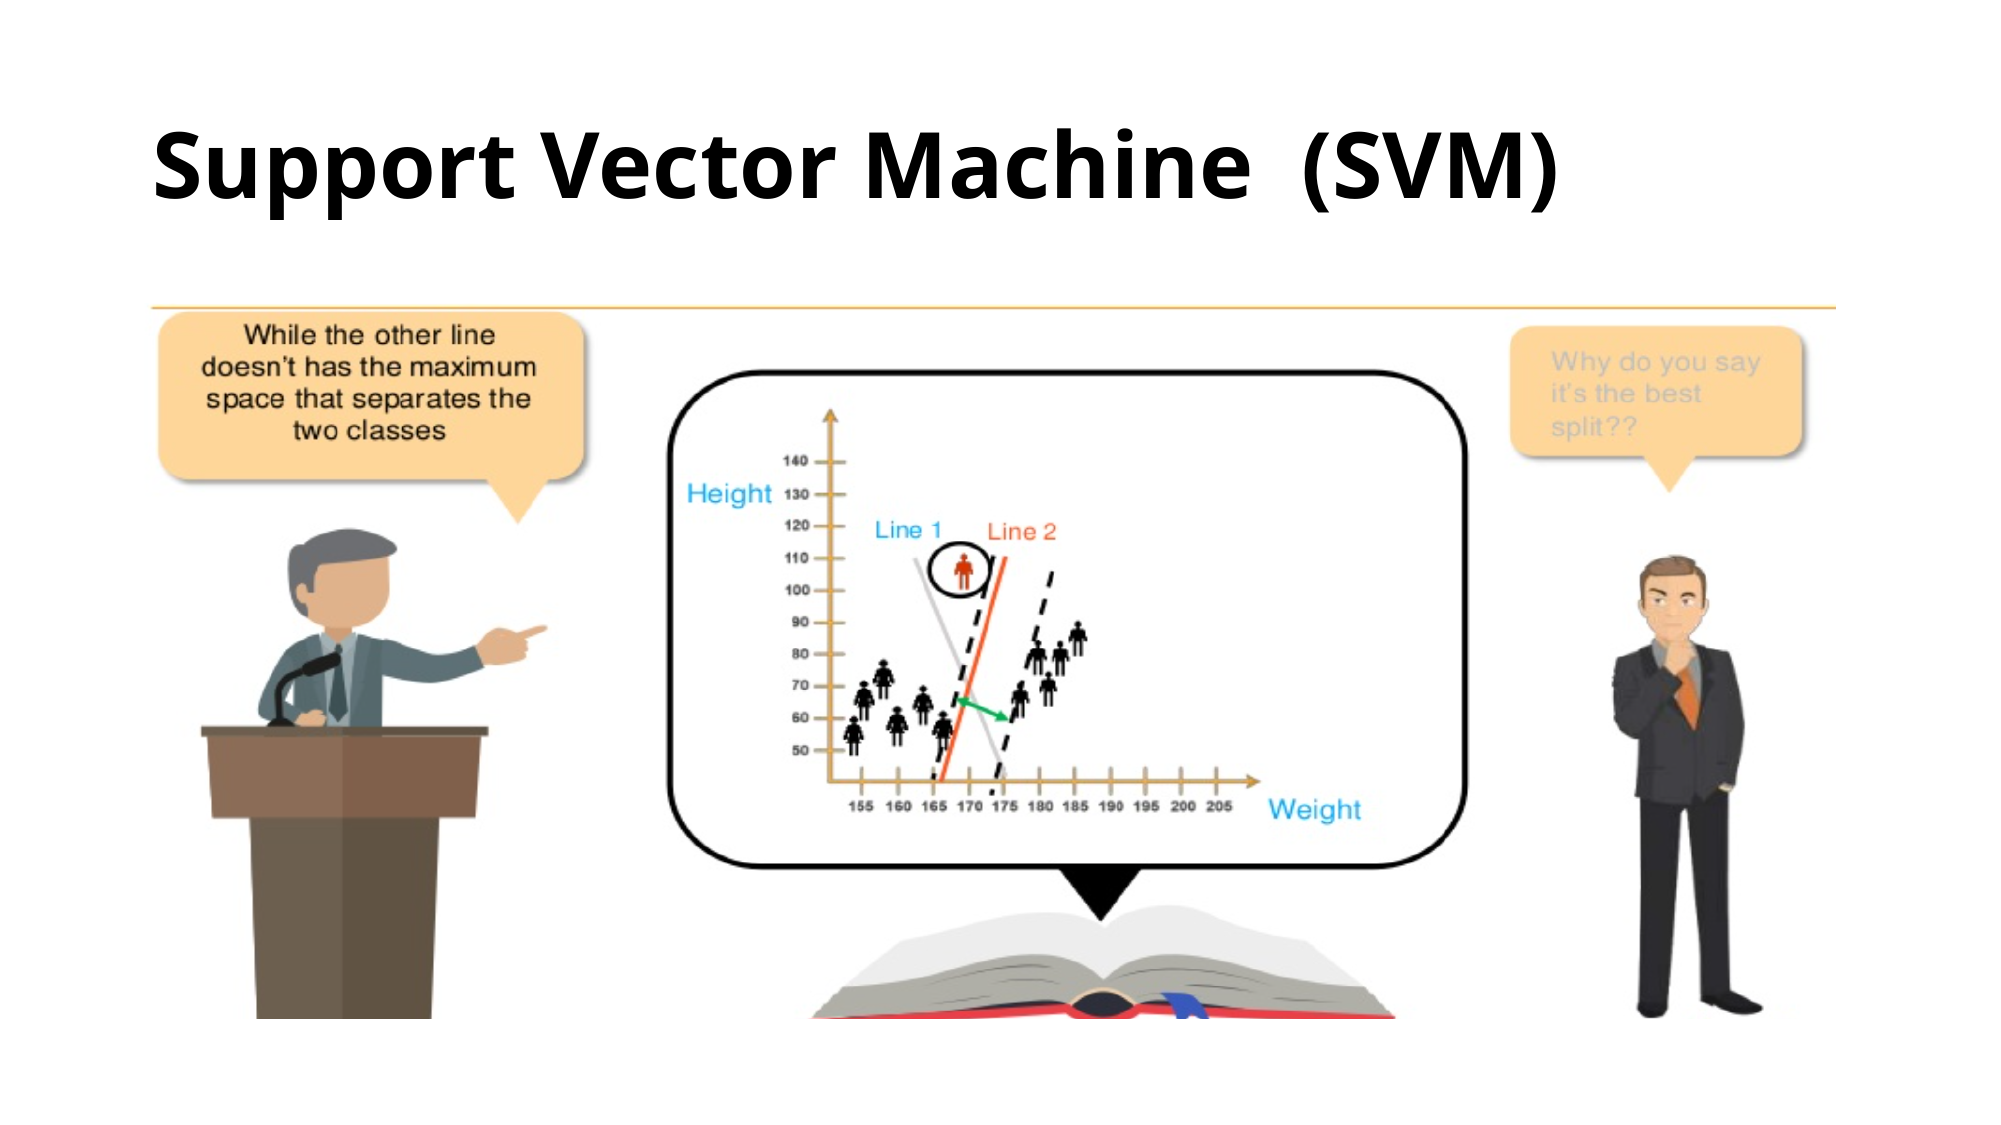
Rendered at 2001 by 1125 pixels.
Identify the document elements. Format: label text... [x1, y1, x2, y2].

title Support Vector Machine (SVM) [137, 59, 1863, 278]
picture [141, 303, 1836, 1019]
